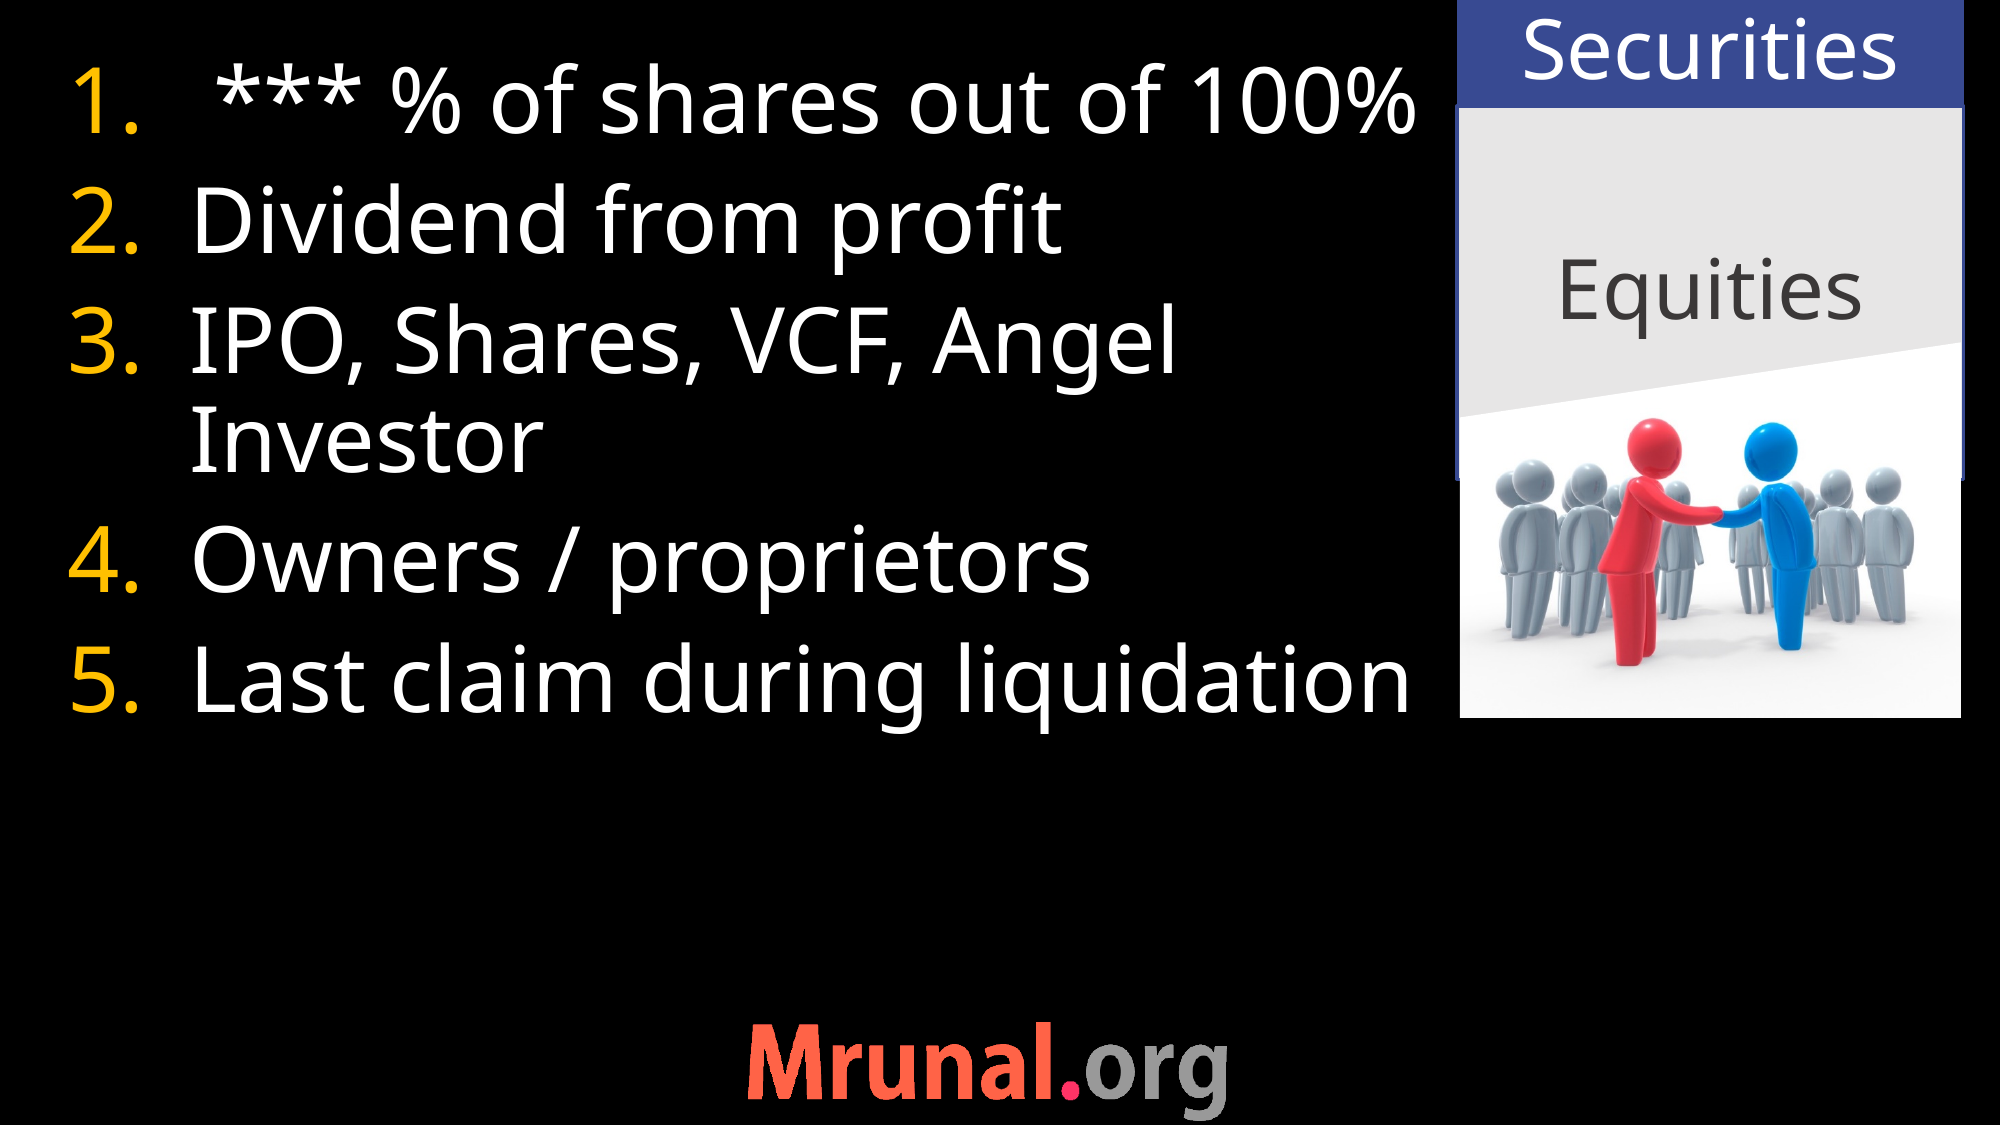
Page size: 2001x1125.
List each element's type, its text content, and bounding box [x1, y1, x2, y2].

title Equities [1455, 104, 1965, 344]
list Securities [1457, 0, 1964, 106]
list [1459, 342, 1962, 719]
list *** % of shares out of 100% Dividend from profit IPO, Shares, VCF, Angel Investor Owners / proprietors Last claim during liquidation [52, 47, 1447, 1014]
picture [741, 1014, 1230, 1125]
